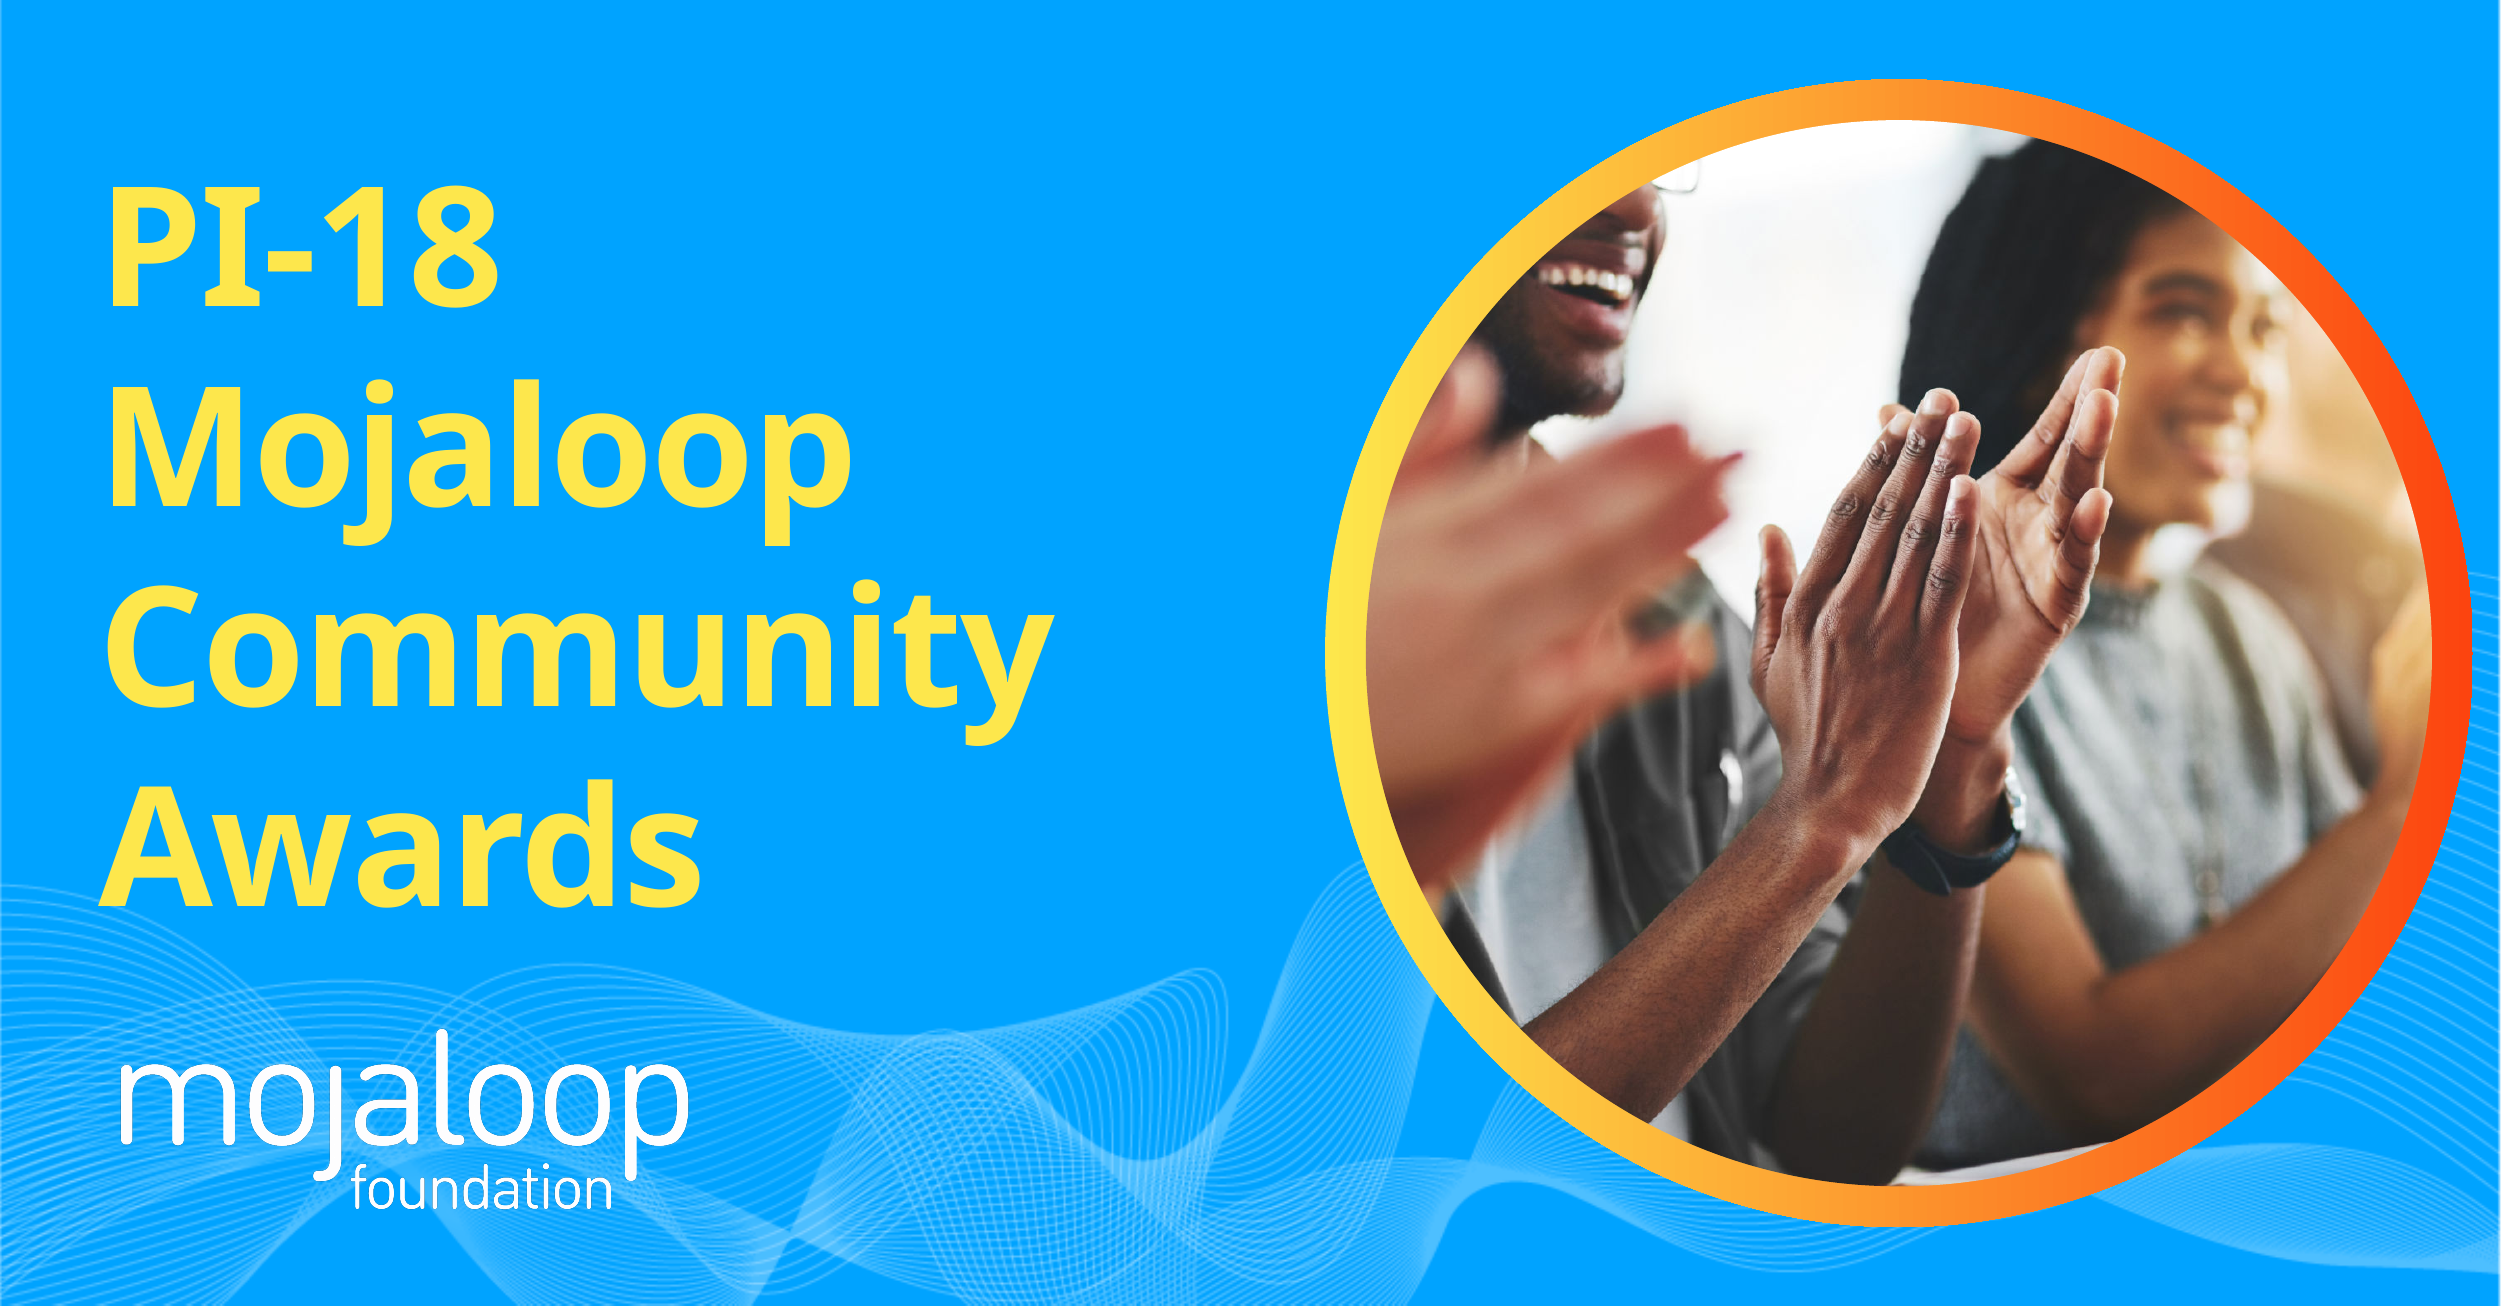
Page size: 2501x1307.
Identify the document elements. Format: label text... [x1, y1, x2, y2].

text_box PI-18 Mojaloop Community Awards [98, 139, 1056, 940]
picture [0, 0, 2501, 1306]
